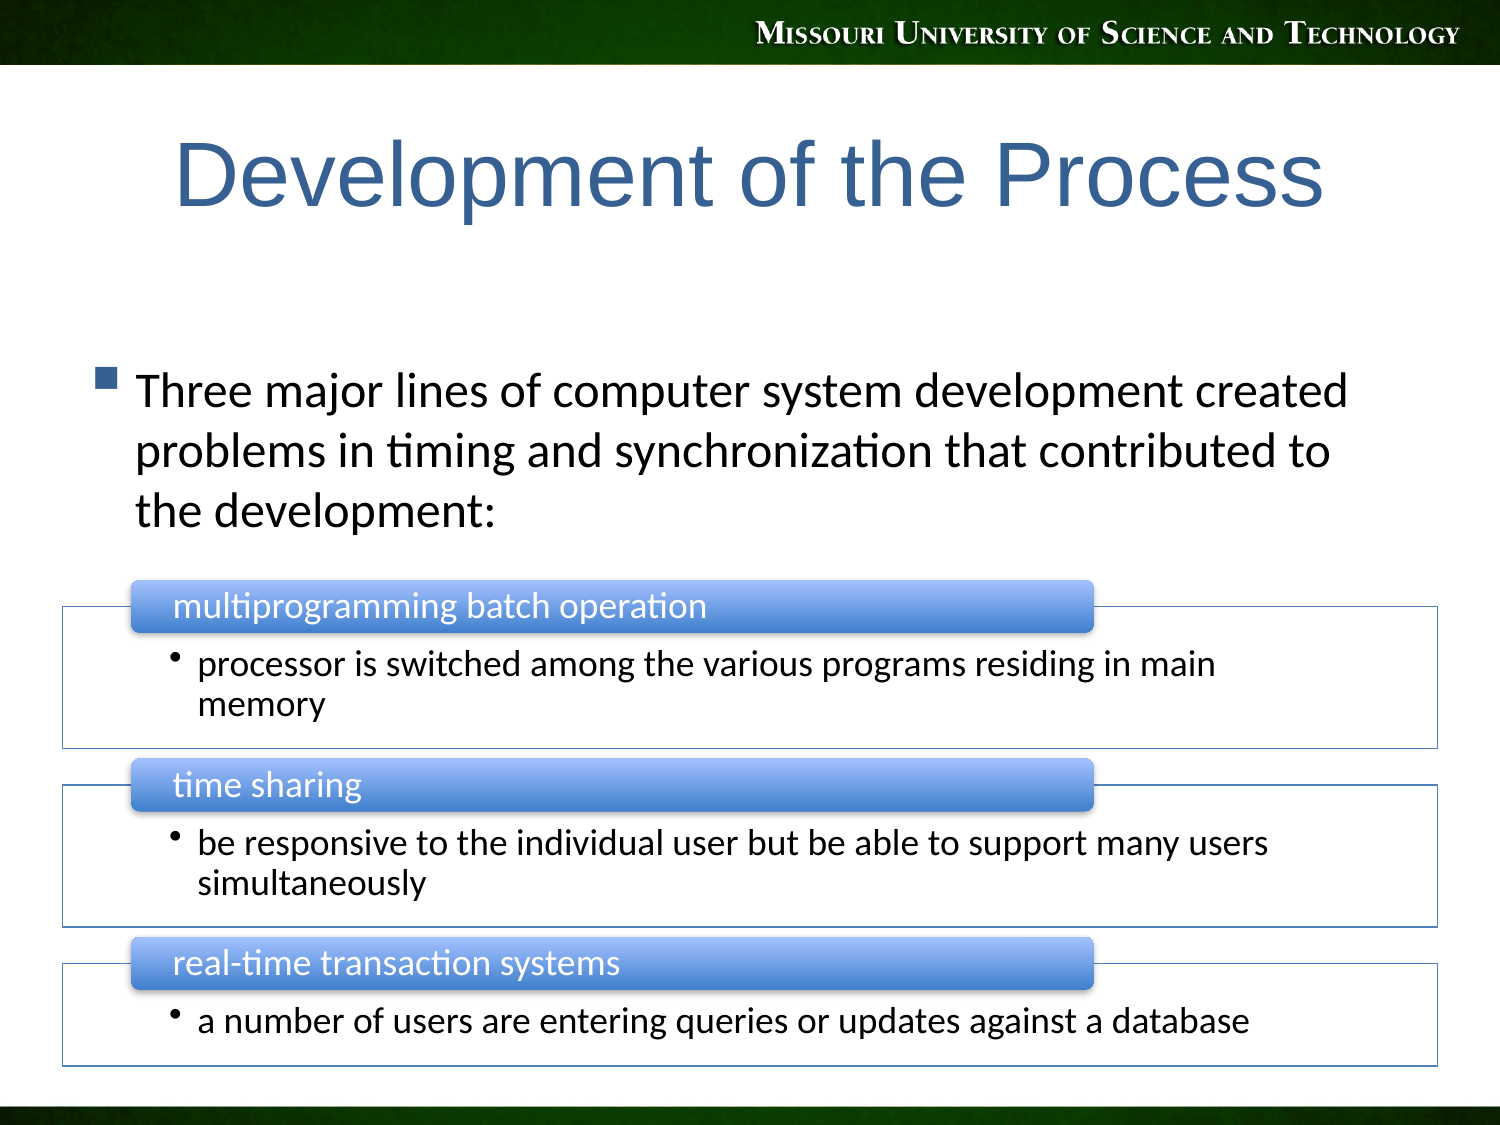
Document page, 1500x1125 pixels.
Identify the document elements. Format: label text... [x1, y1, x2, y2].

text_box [62, 574, 1438, 1071]
text_box Three major lines of computer system development created problems in timing and synchronization that contributed to the development: [74, 350, 1413, 573]
picture [0, 0, 1500, 1125]
title Development of the Process [75, 75, 1425, 264]
